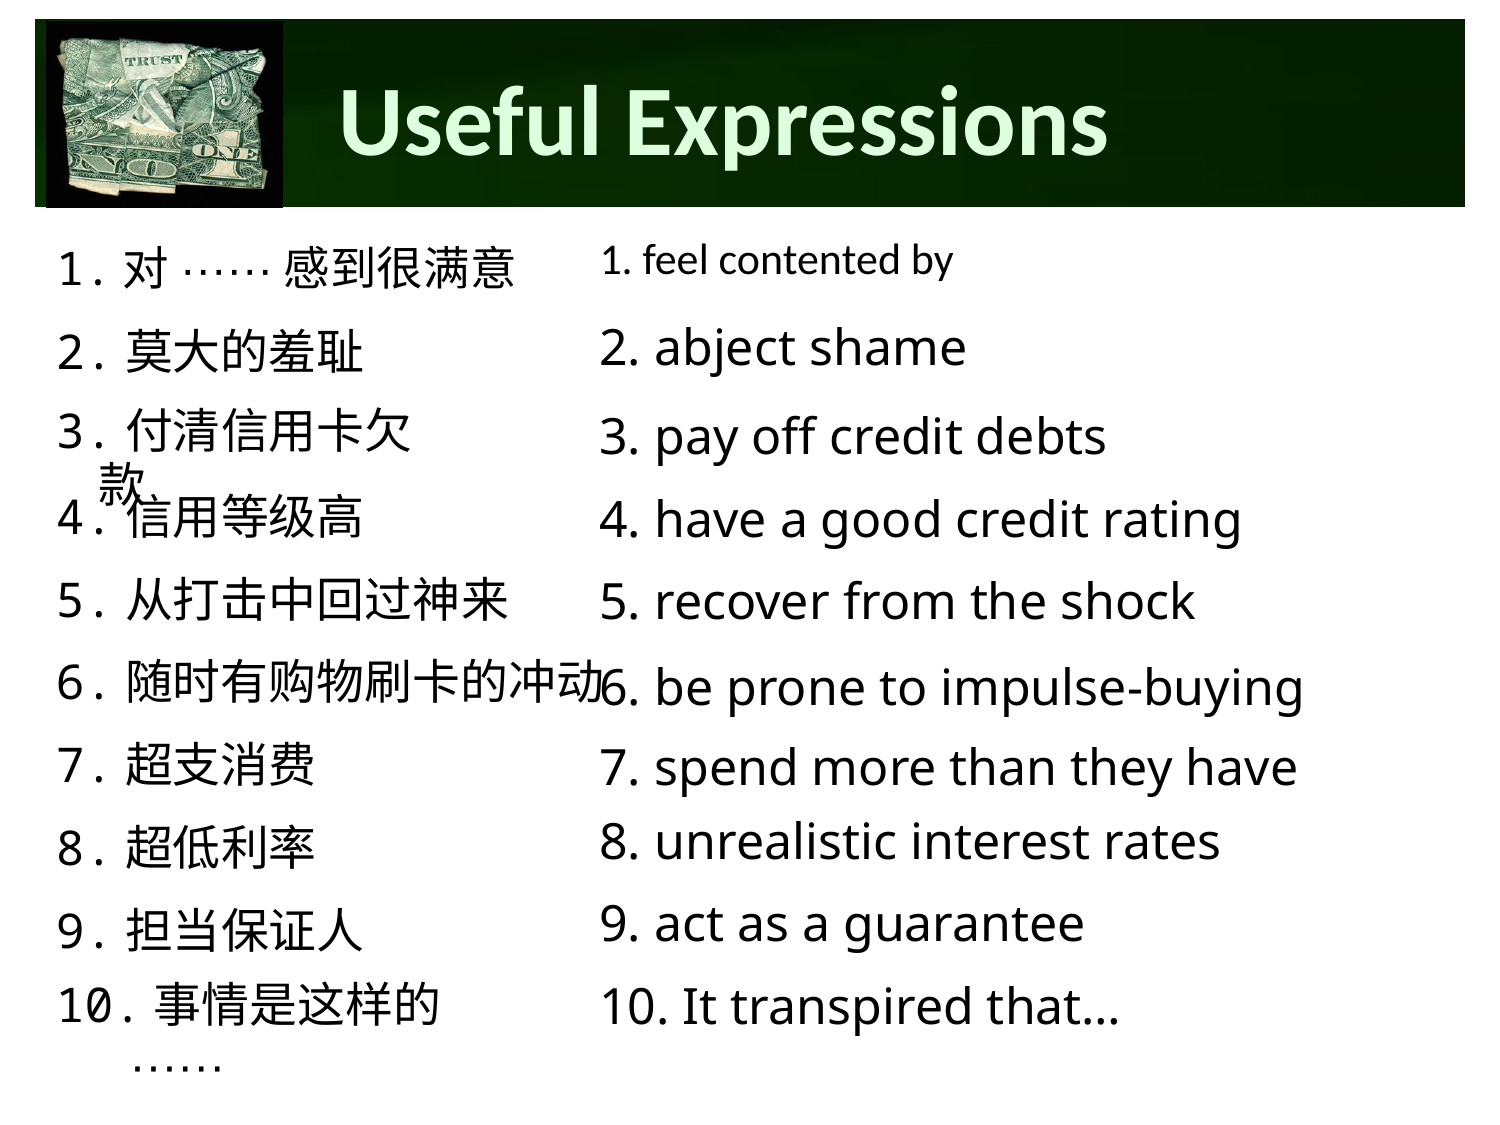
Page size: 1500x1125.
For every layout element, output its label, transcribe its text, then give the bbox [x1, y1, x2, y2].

text_box 9. act as a guarantee [584, 881, 1447, 953]
list 1.对······感到很满意 [41, 220, 621, 302]
picture [34, 19, 1465, 209]
text_box 8. unrealistic interest rates [584, 798, 1447, 870]
text_box 7. spend more than they have [584, 716, 1447, 787]
text_box 7.超支消费 [41, 716, 621, 798]
list 1. feel contented by [584, 220, 1447, 291]
text_box 10.事情是这样的······ [41, 964, 538, 1047]
text_box 10. It transpired that… [584, 964, 1447, 1036]
text_box 2. abject shame [584, 314, 1447, 385]
text_box 3.付清信用卡欠款 [41, 397, 455, 467]
text_box 8.超低利率 [41, 798, 621, 881]
text_box 5. recover from the shock [584, 550, 1447, 622]
text_box 2.莫大的羞耻 [41, 302, 621, 386]
text_box 6. be prone to impulse-buying [584, 645, 1447, 716]
text_box 4. have a good credit rating [584, 467, 1447, 539]
text_box 6.随时有购物刷卡的冲动 [41, 633, 621, 716]
text_box 9.担当保证人 [41, 881, 621, 964]
text_box 4.信用等级高 [41, 467, 621, 550]
text_box 3. pay off credit debts [584, 385, 1447, 457]
text_box 5.从打击中回过神来 [41, 550, 621, 633]
